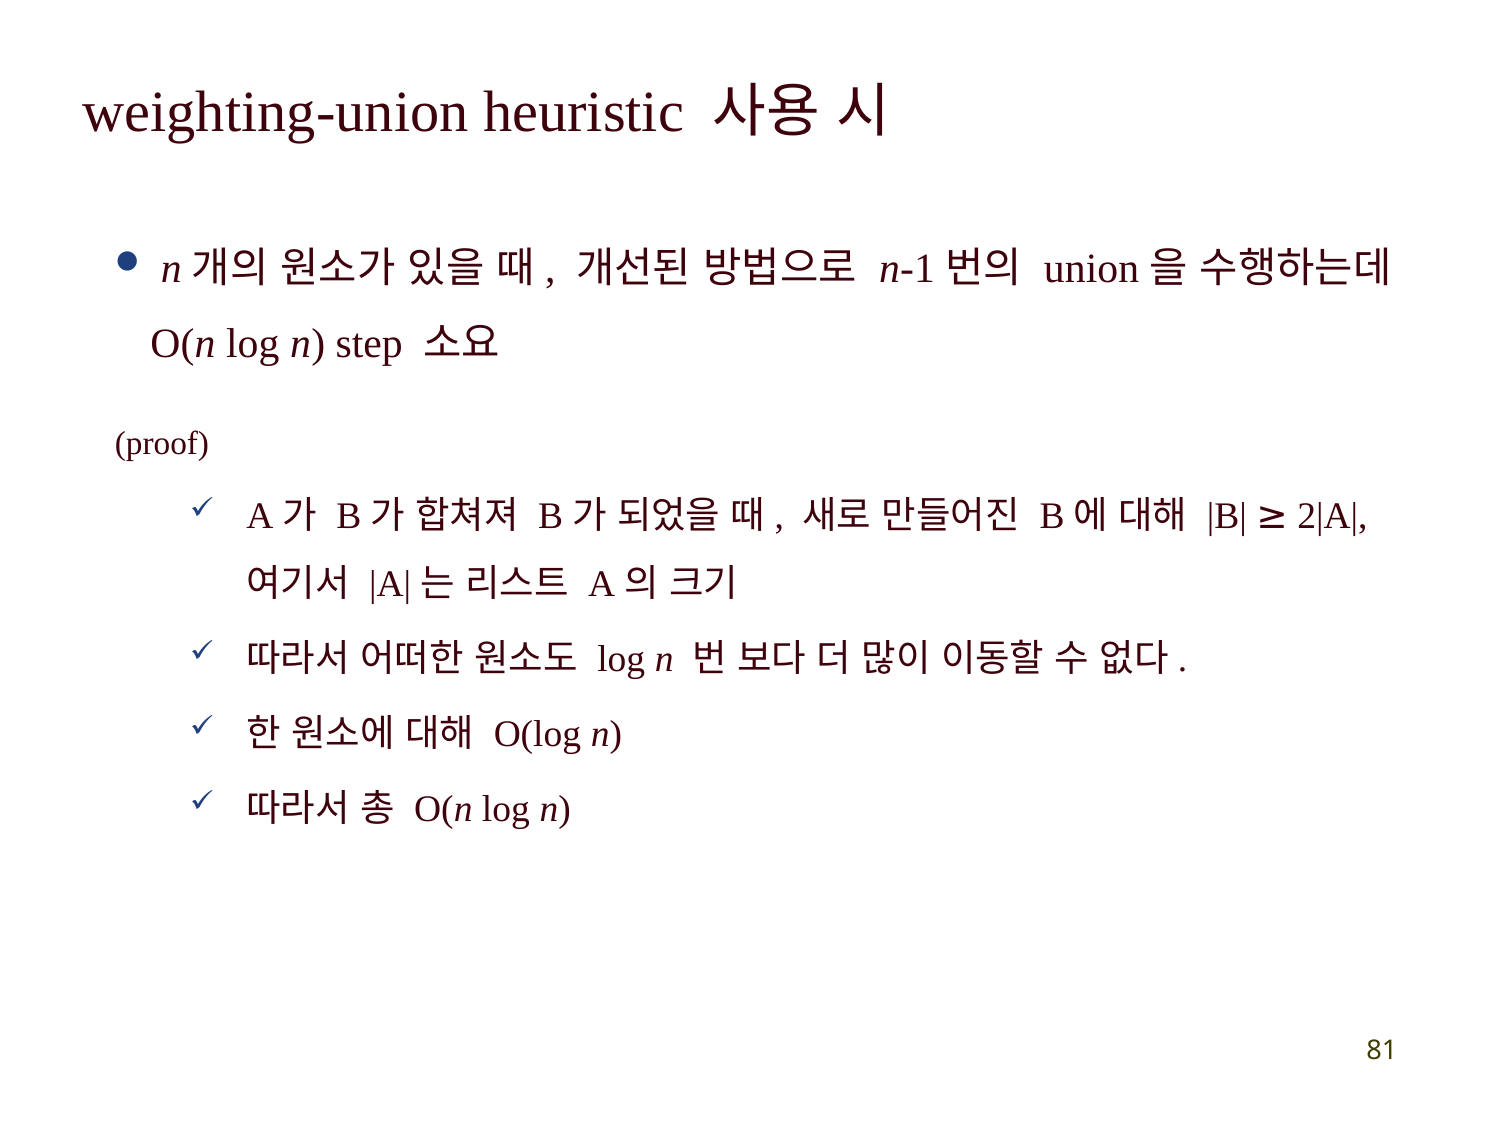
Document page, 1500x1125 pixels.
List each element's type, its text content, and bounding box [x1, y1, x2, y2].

slide_number 81 [1099, 1024, 1413, 1101]
text_box weighting-union heuristic 사용 시 [67, 31, 905, 151]
text_box n개의 원소가 있을 때, 개선된 방법으로 n-1번의 union을 수행하는데 O(n log n) step 소요 (proof) A가 B가 합쳐져 B가 되었을 때, 새로 만들어진 B에 대해 |B| ≥ 2|A|, 여기서 |A|는 리스트 A의 크기 따라서 어떠한 원소도 log n 번 보다 더 많이 이동할 수 없다. 한 원소에 대해 O(log n) 따라서 총 O(n log n) [100, 208, 1459, 837]
